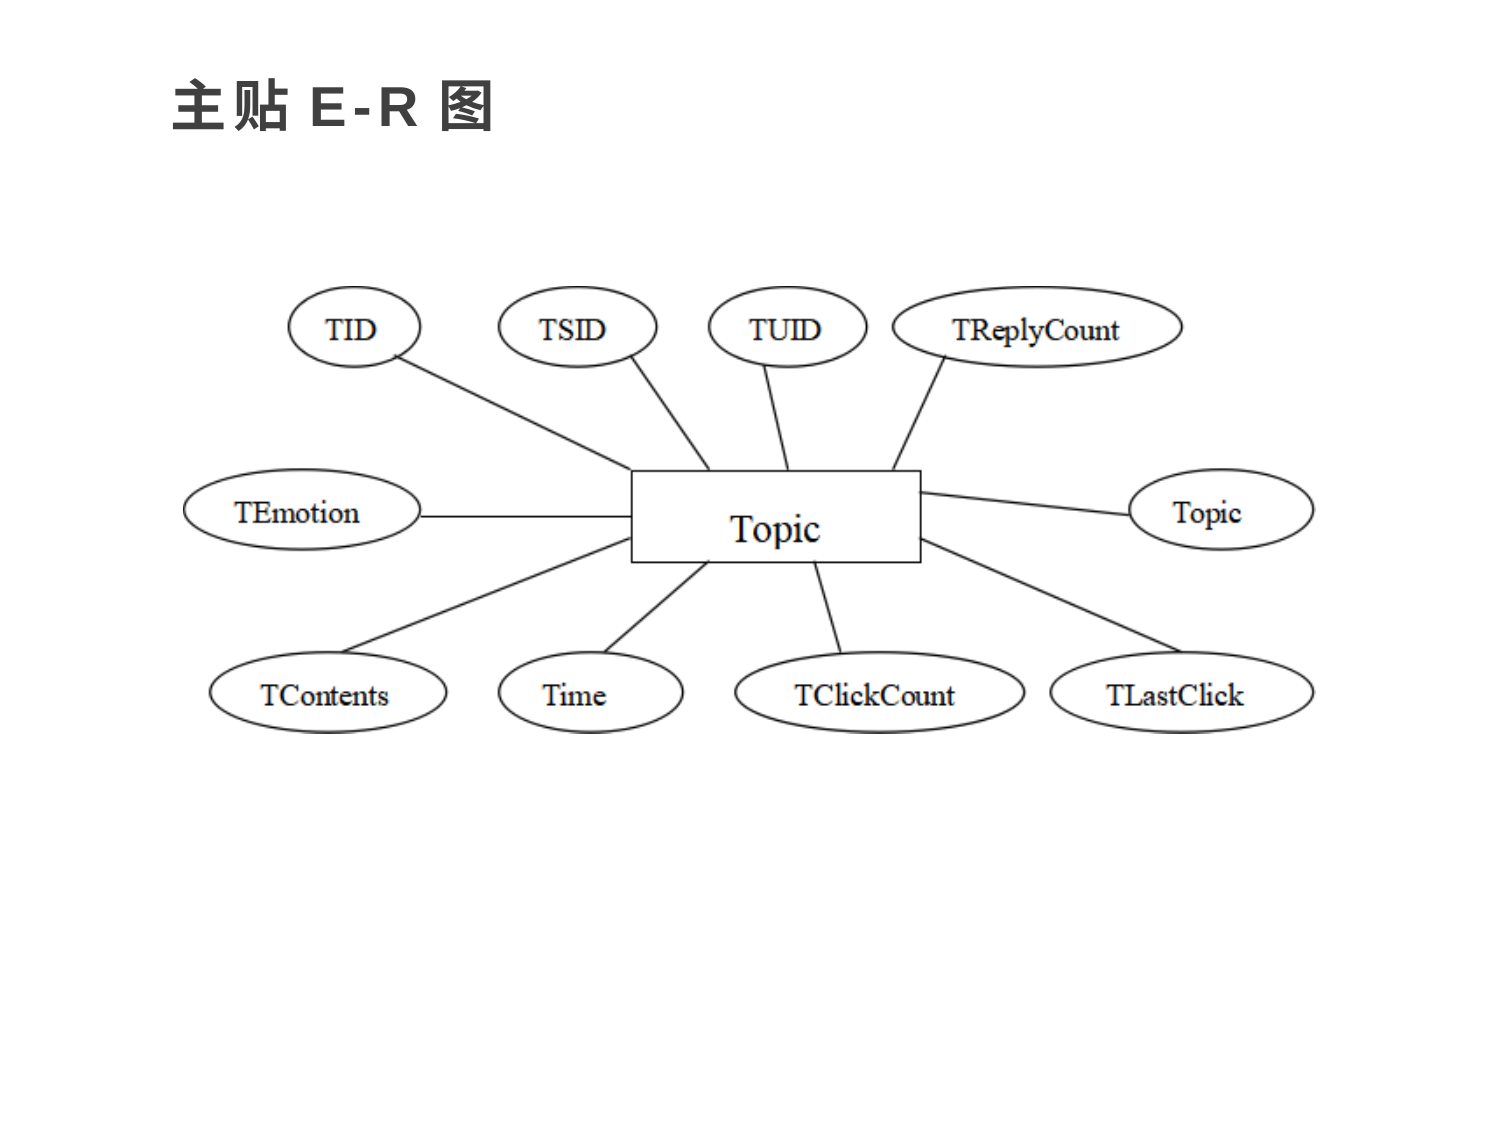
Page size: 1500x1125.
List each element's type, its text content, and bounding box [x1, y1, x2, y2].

text_box 主贴E-R图 [158, 65, 605, 143]
picture [183, 286, 1316, 734]
